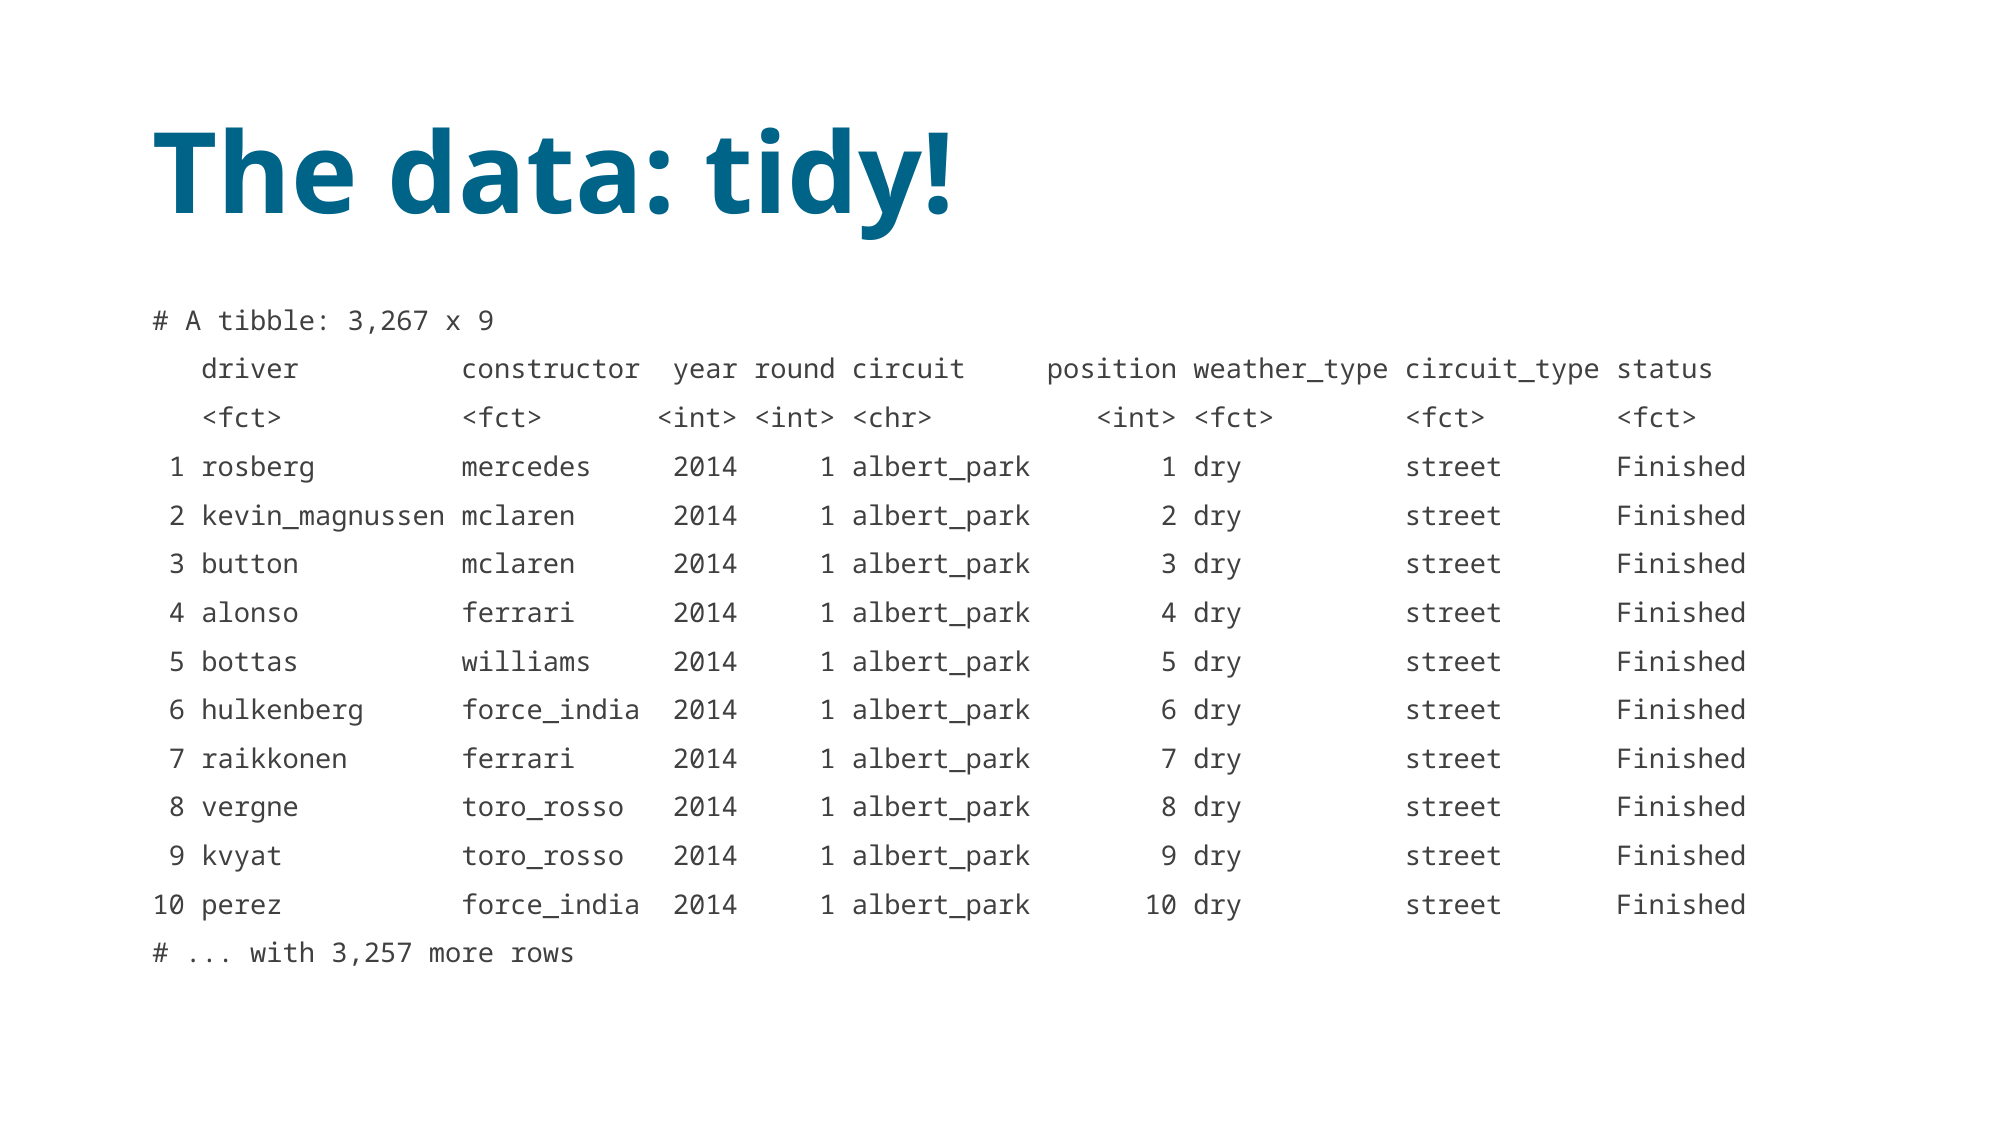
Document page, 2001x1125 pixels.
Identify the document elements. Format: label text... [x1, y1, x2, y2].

list # A tibble: 3,267 x 9 driver constructor year round circuit position weather_type circuit_type status <fct> <fct> <int> <int> <chr> <int> <fct> <fct> <fct> 1 rosberg mercedes 2014 1 albert_park 1 dry street Finished 2 kevin_magnussen mclaren 2014 1 albert_park 2 dry street Finished 3 button mclaren 2014 1 albert_park 3 dry street Finished 4 alonso ferrari 2014 1 albert_park 4 dry street Finished 5 bottas williams 2014 1 albert_park 5 dry street Finished 6 hulkenberg force_india 2014 1 albert_park 6 dry street Finished 7 raikkonen ferrari 2014 1 albert_park 7 dry street Finished 8 vergne toro_rosso 2014 1 albert_park 8 dry street Finished 9 kvyat toro_rosso 2014 1 albert_park 9 dry street Finished 10 perez force_india 2014 1 albert_park 10 dry street Finished # ... with 3,257 more rows [137, 299, 1863, 1066]
title The data: tidy! [137, 59, 1863, 278]
